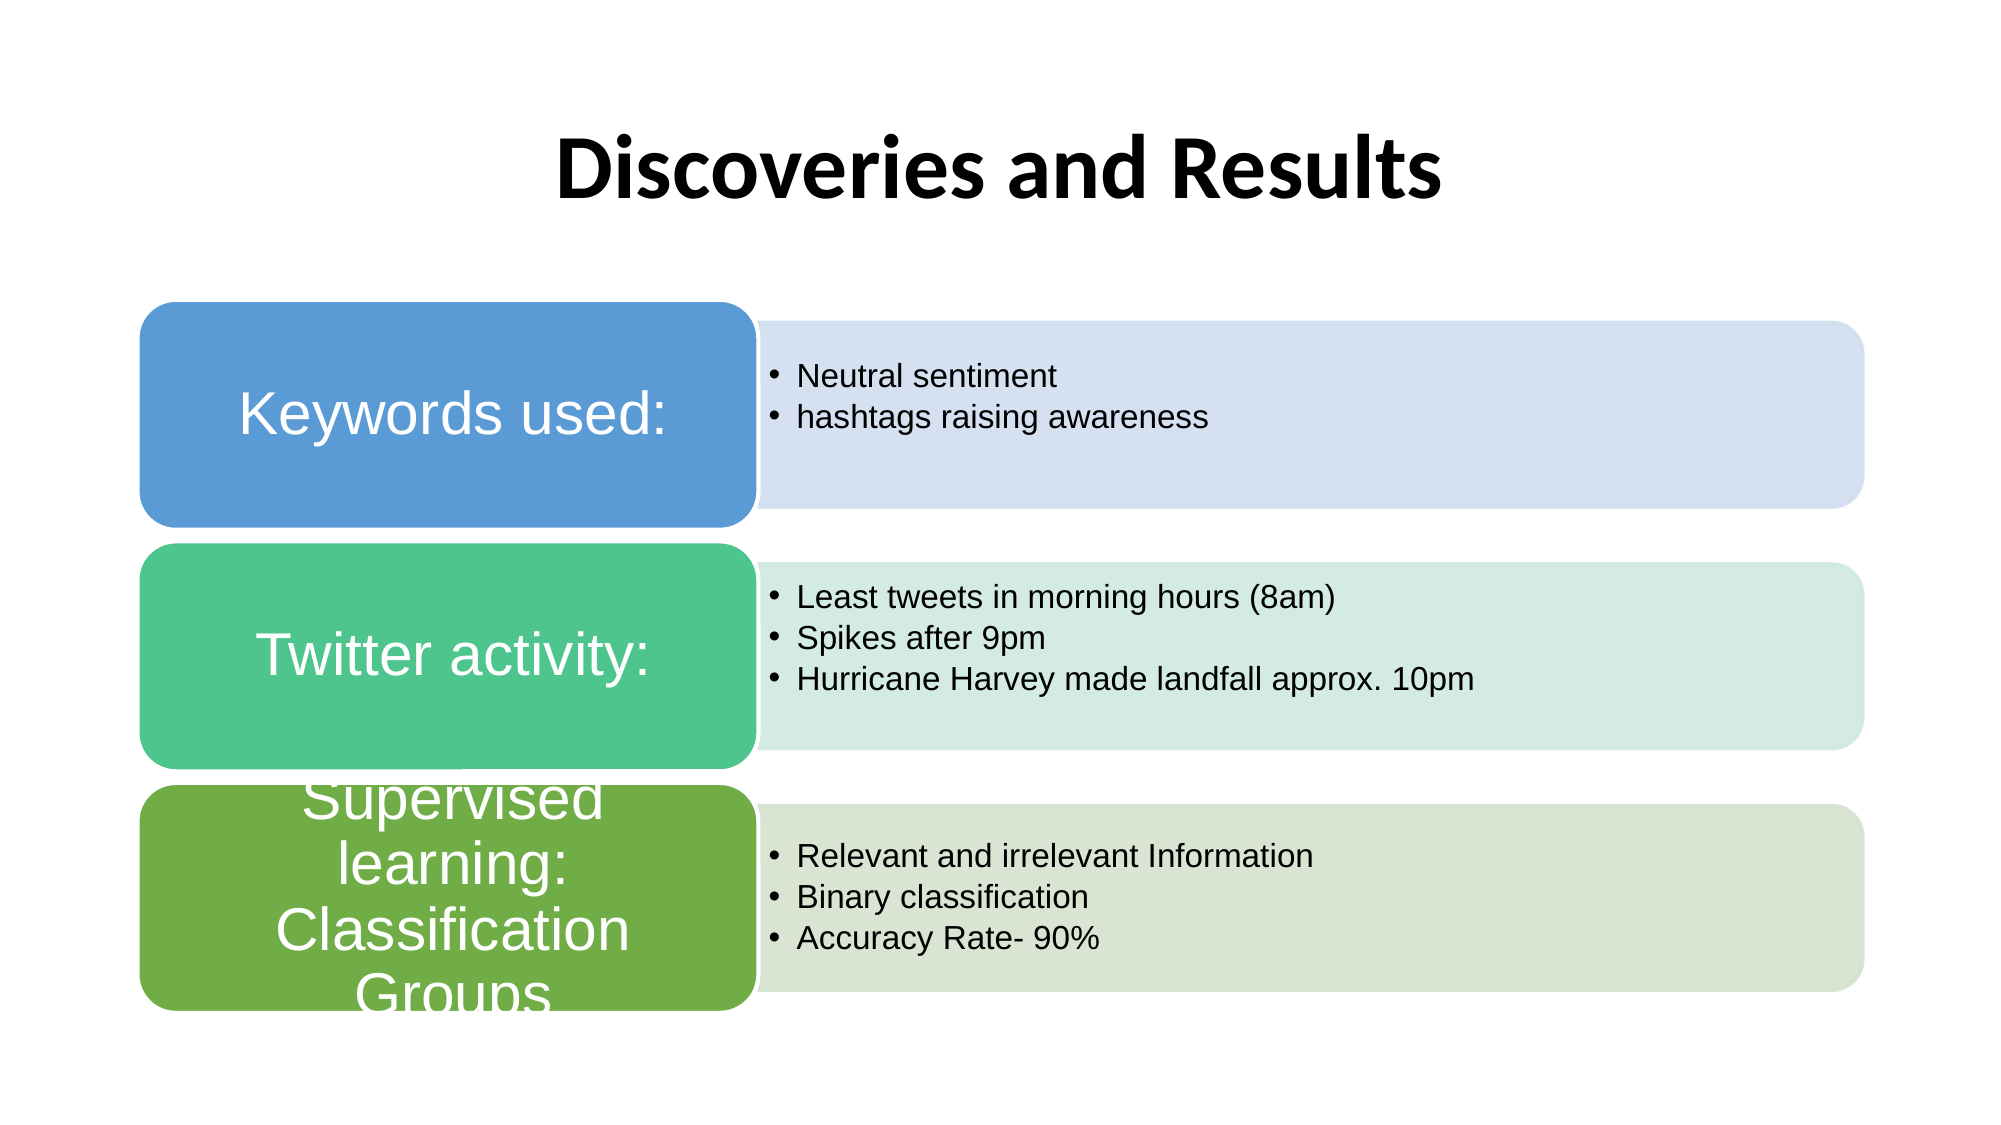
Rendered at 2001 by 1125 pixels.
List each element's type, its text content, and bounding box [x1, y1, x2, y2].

title Discoveries and Results [137, 59, 1863, 278]
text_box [137, 299, 1863, 1014]
